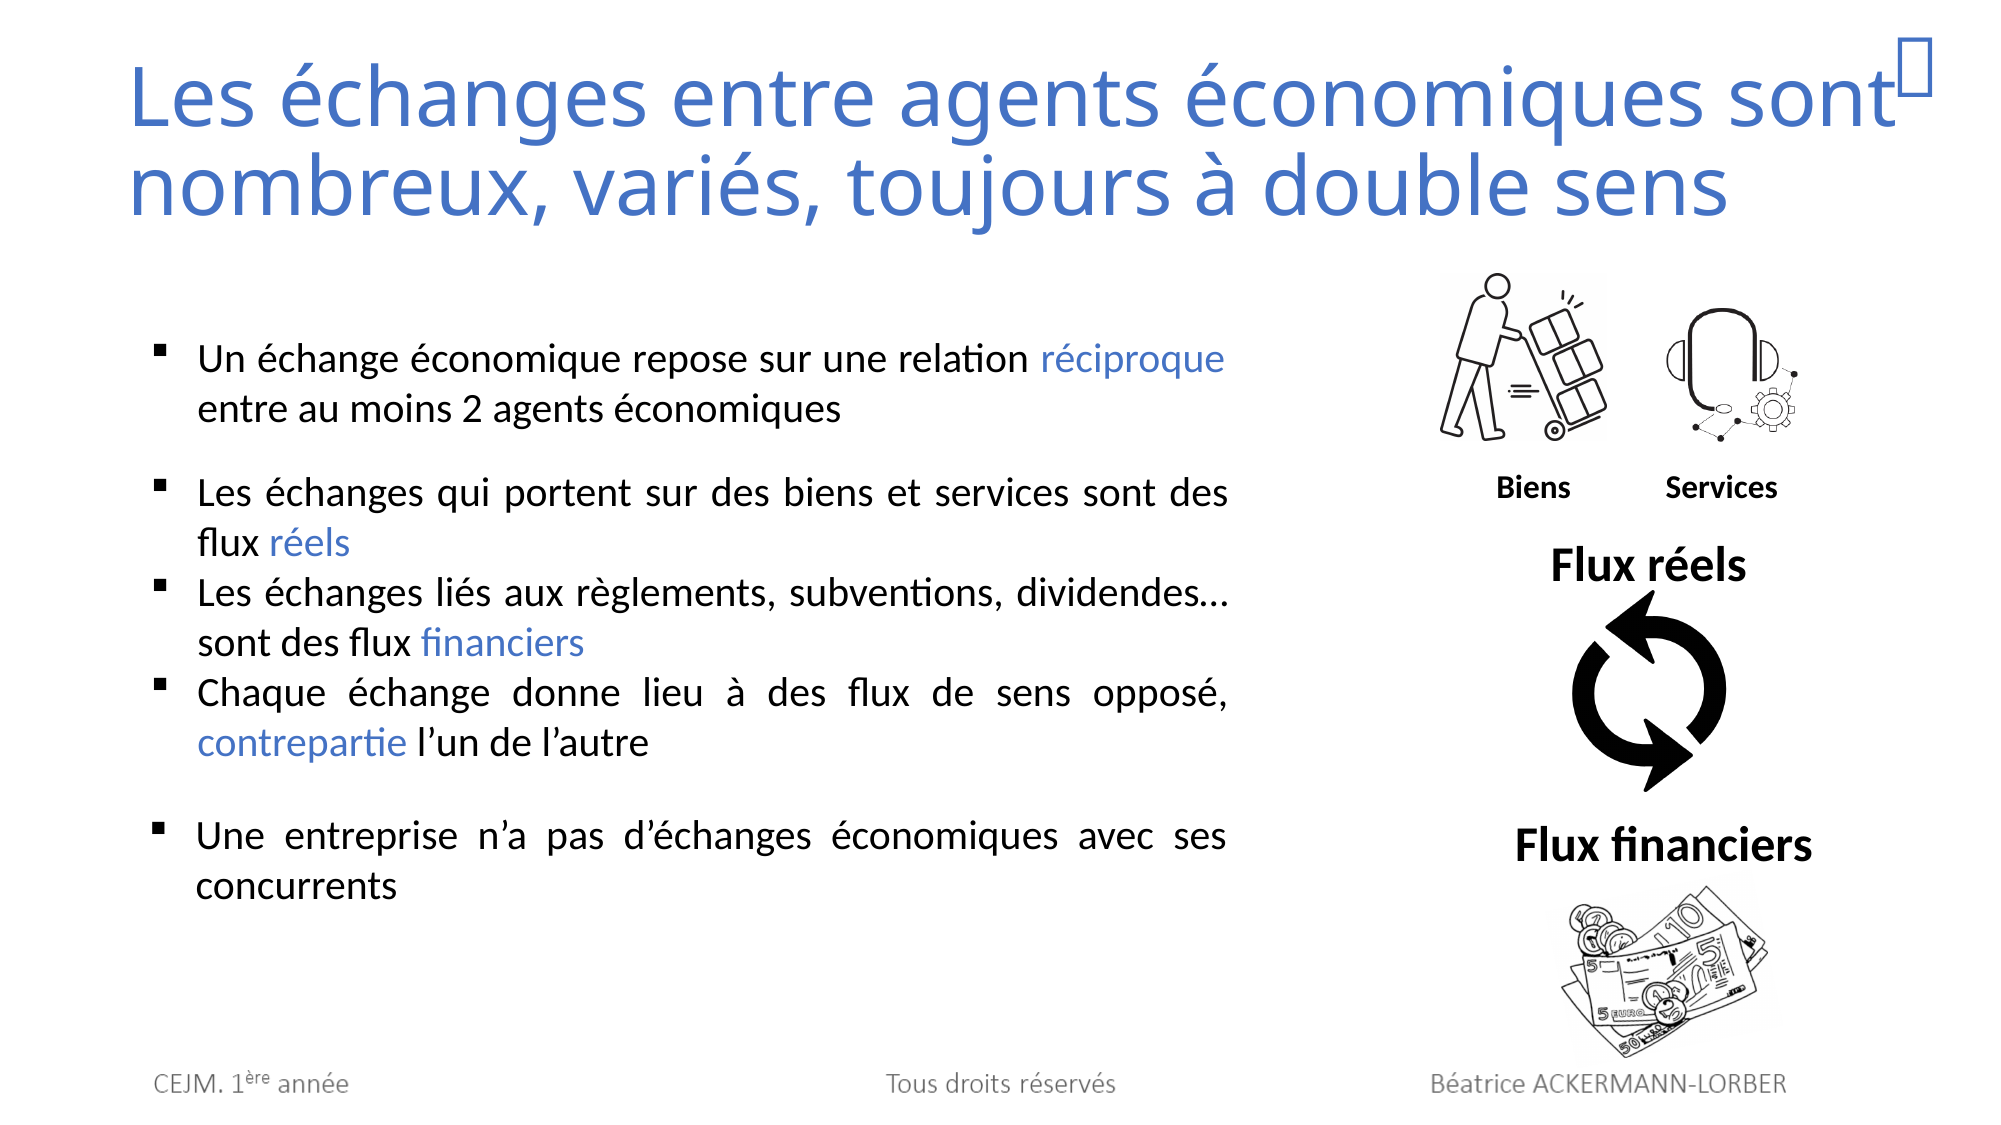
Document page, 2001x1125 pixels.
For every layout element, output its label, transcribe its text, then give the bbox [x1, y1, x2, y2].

text_box  [1876, 6, 1984, 122]
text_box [1439, 273, 1888, 1049]
text_box Les échanges qui portent sur des biens et services sont des flux réels Les échanges liés aux règlements, subventions, dividendes… sont des flux financiers Chaque échange donne lieu à des flux de sens opposé, contrepartie l’un de l’autre [135, 457, 1244, 773]
text_box Un échange économique repose sur une relation réciproque entre au moins 2 agents économiques [135, 323, 1240, 438]
text_box Les échanges entre agents économiques sont nombreux, variés, toujours à double sens [112, 35, 1930, 254]
picture [135, 1049, 1865, 1119]
text_box Une entreprise n’a pas d’échanges économiques avec ses concurrents [133, 800, 1242, 916]
